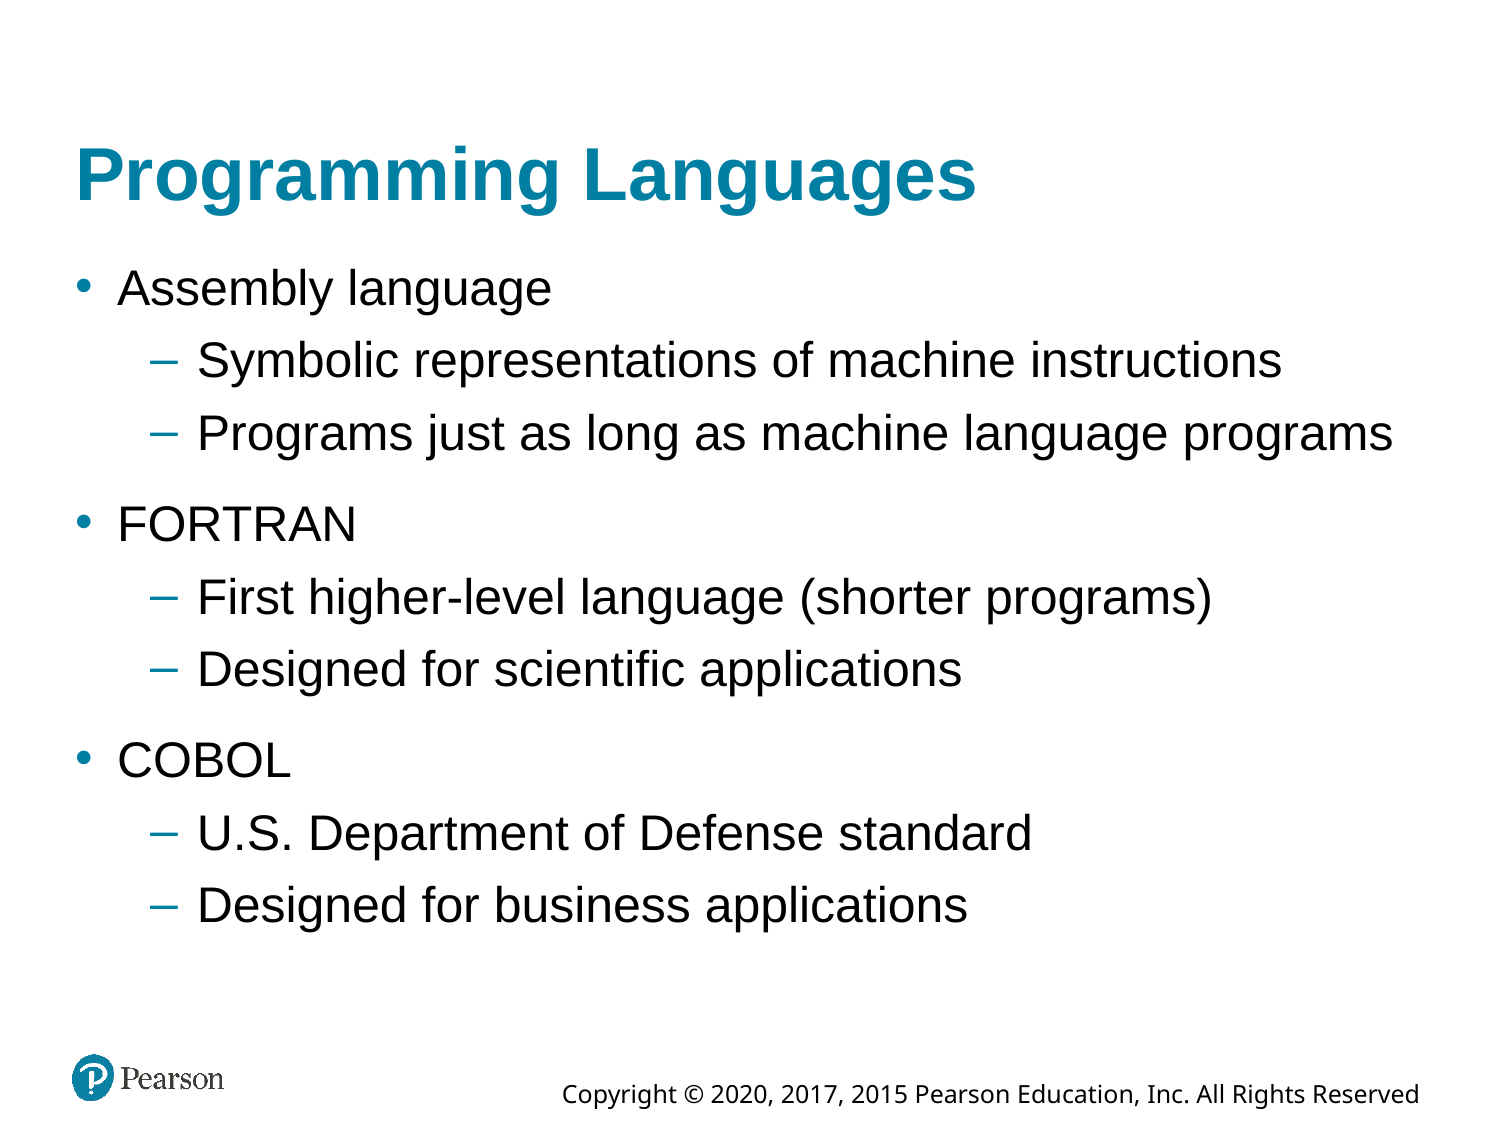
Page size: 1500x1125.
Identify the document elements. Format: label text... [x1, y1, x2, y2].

picture [100, 1054, 224, 1101]
picture [72, 1087, 82, 1101]
picture [72, 1054, 88, 1070]
list Assembly language Symbolic representations of machine instructions Programs just as long as machine language programs FORTRAN First higher-level language (shorter programs) Designed for scientific applications COBOL U.S. Department of Defense standard Designed for business applications [75, 255, 1425, 983]
title Programming Languages [75, 35, 1425, 216]
picture [81, 1064, 107, 1088]
